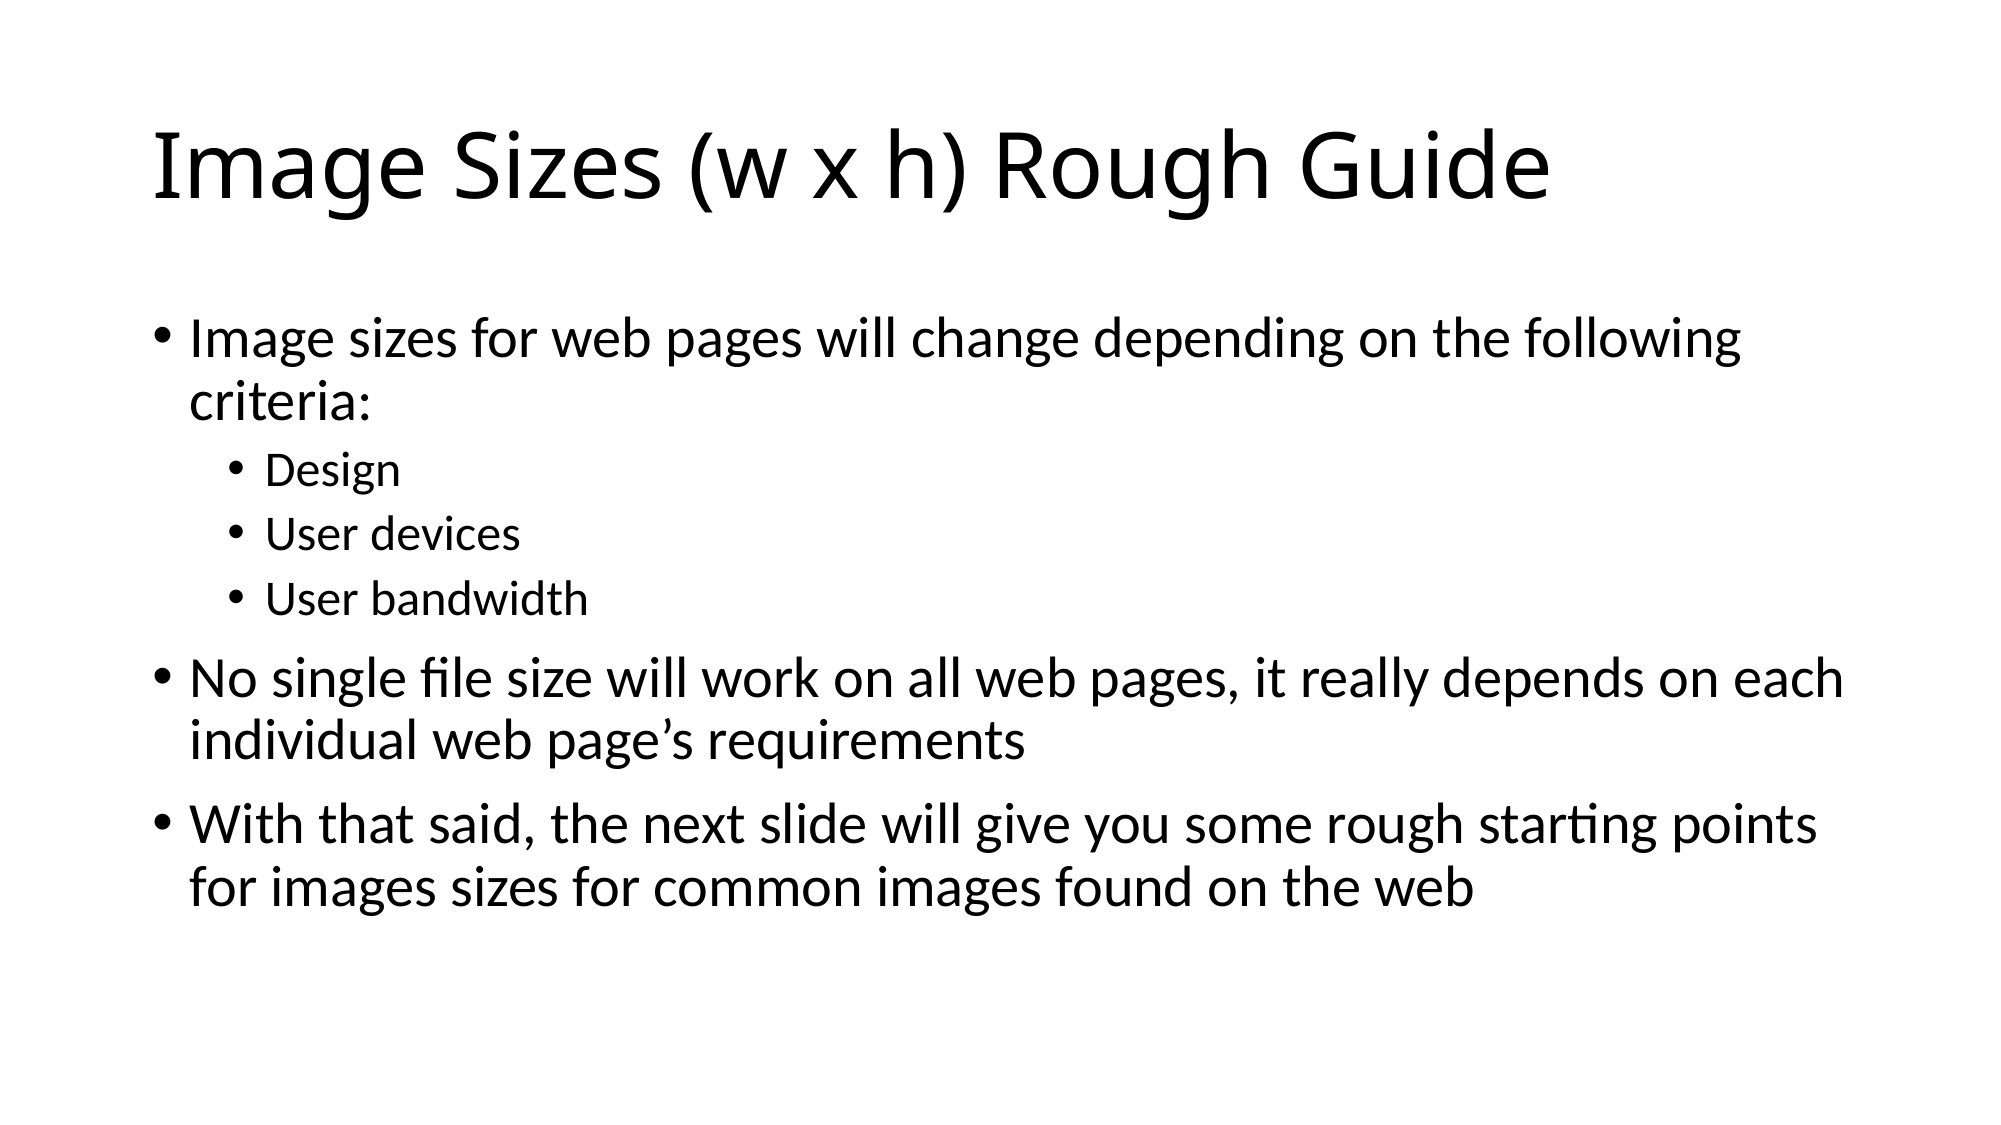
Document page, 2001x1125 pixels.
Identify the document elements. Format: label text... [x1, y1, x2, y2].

title Image Sizes (w x h) Rough Guide [137, 59, 1863, 278]
list Image sizes for web pages will change depending on the following criteria: Design User devices User bandwidth No single file size will work on all web pages, it really depends on each individual web page’s requirements With that said, the next slide will give you some rough starting points for images sizes for common images found on the web [137, 299, 1863, 1014]
